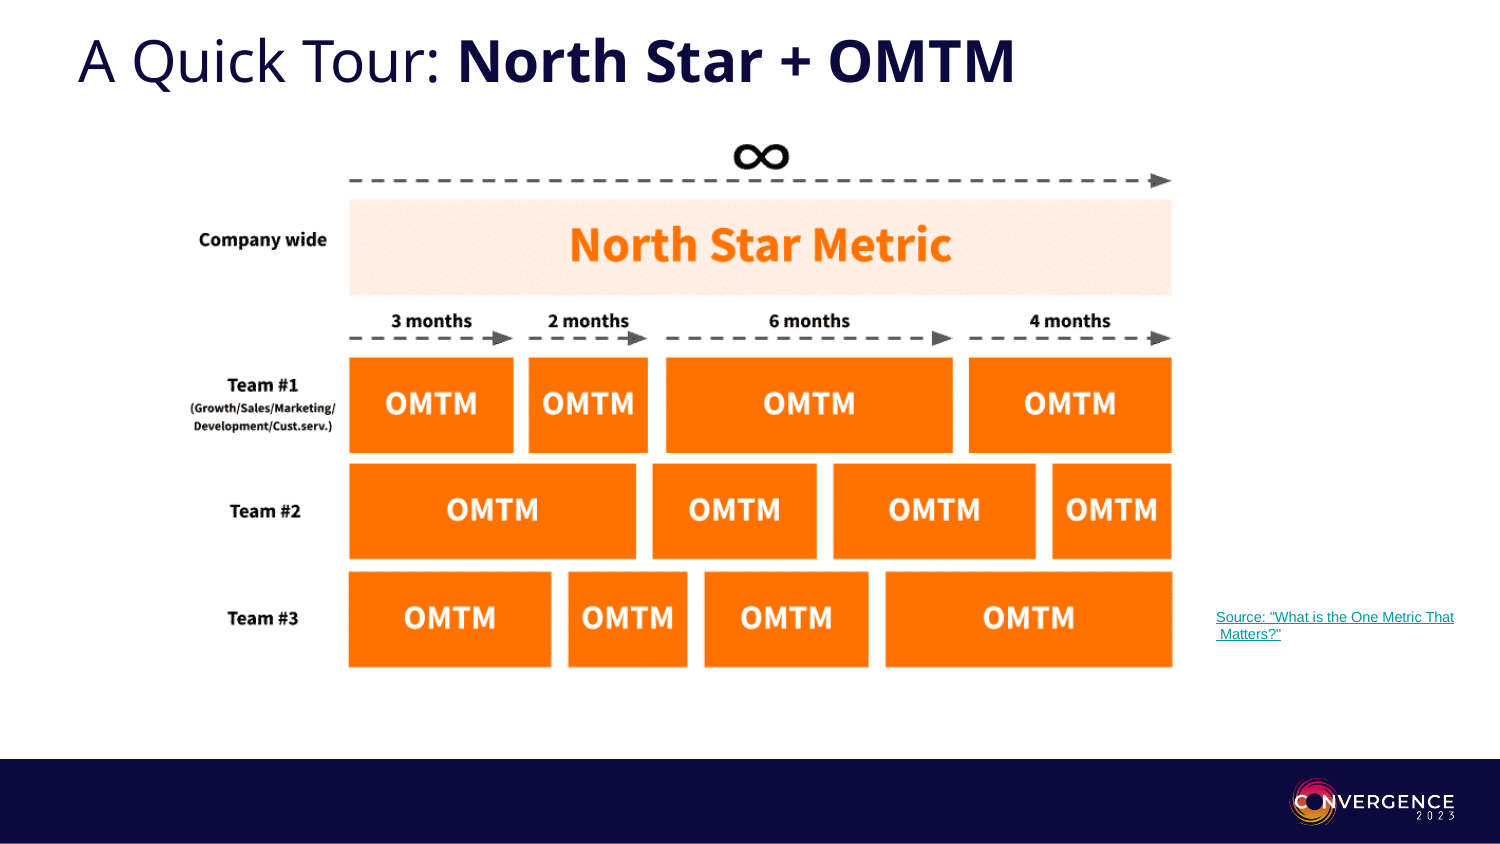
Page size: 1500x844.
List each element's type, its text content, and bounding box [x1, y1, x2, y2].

text_box [0, 759, 1500, 844]
text_box A Quick Tour: North Star + OMTM [63, 0, 1313, 115]
picture [1287, 775, 1458, 827]
text_box Source: "What is the One Metric That Matters?" [1201, 595, 1473, 636]
picture [180, 121, 1196, 692]
